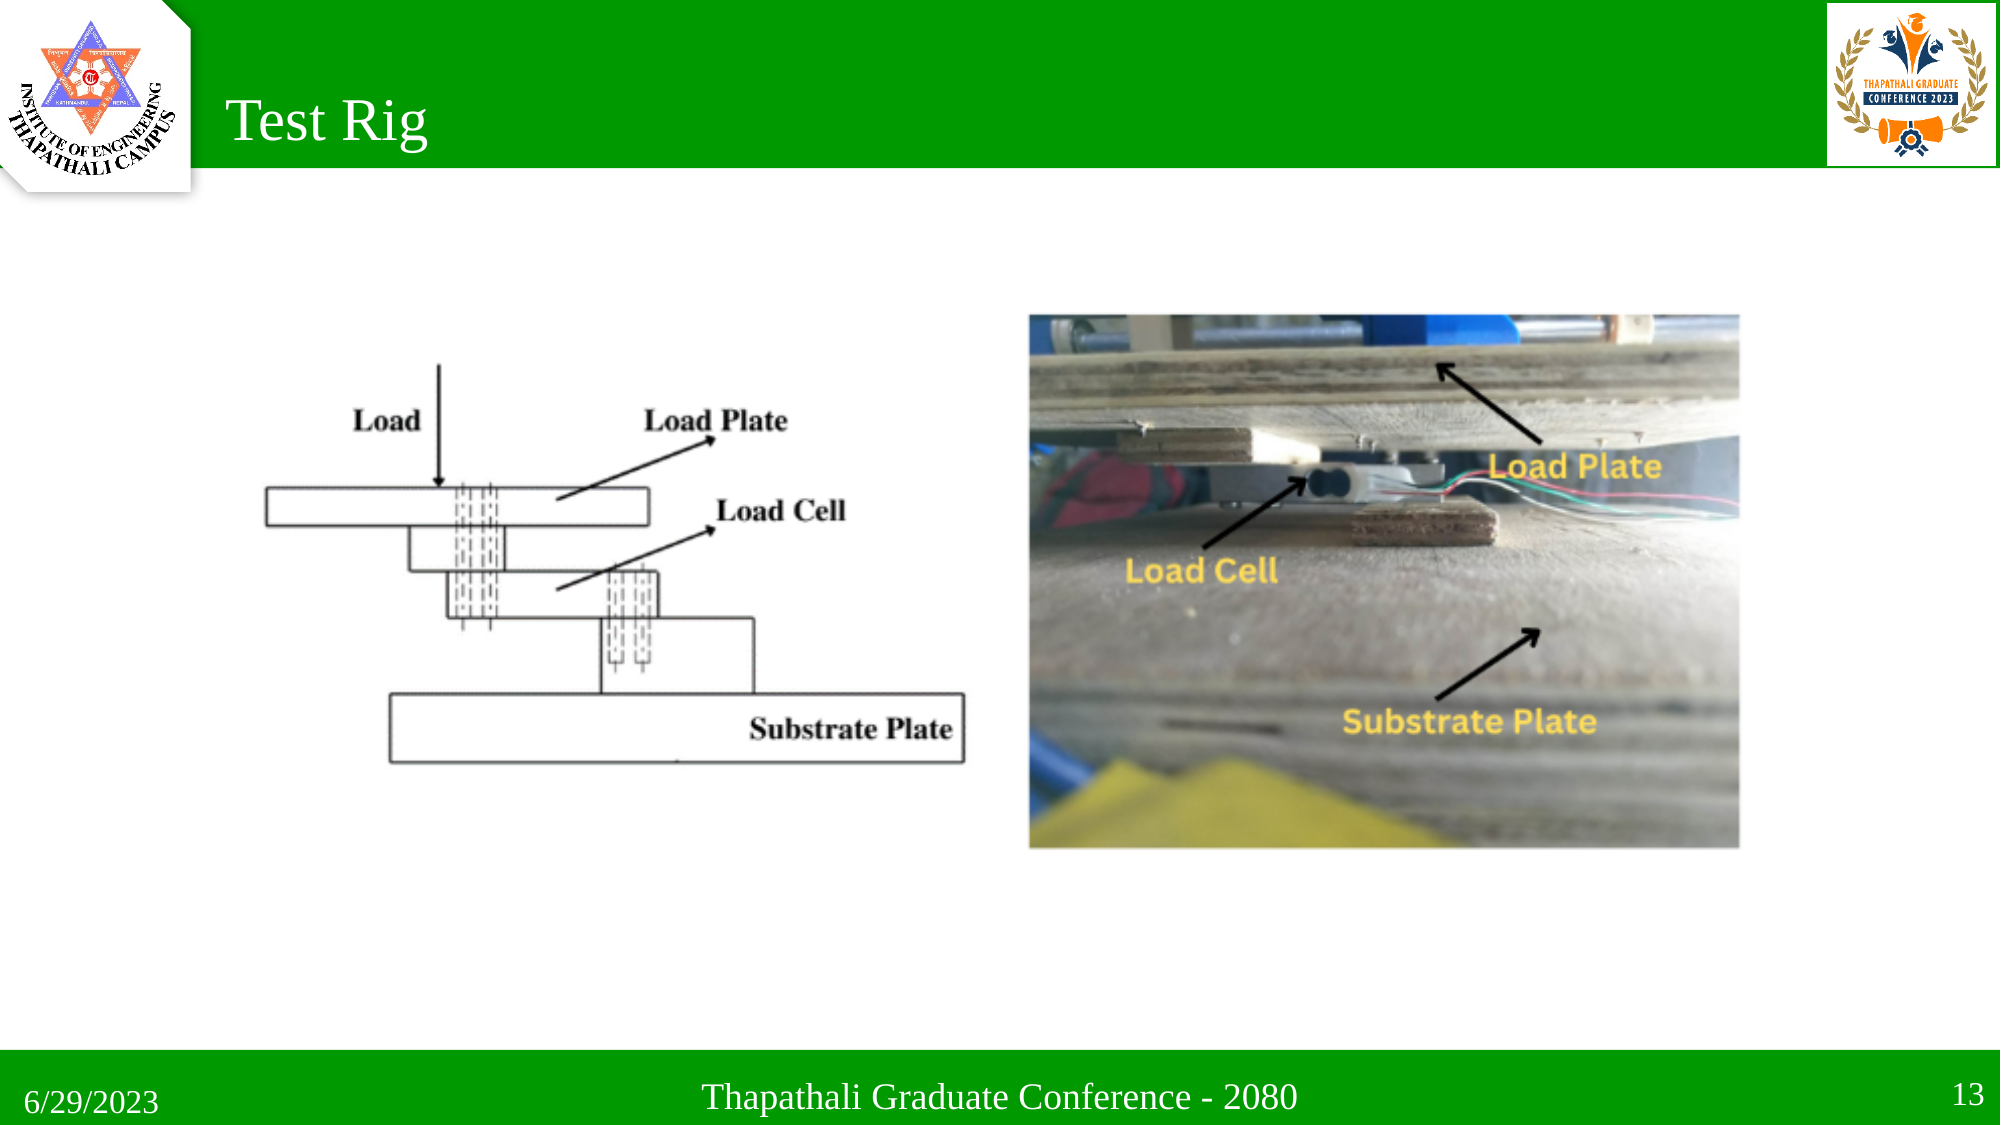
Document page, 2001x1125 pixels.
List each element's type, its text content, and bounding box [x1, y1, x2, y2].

picture [224, 178, 1776, 947]
list Test Rig [210, 80, 1384, 161]
picture [1827, 3, 1996, 166]
picture [8, 9, 175, 177]
